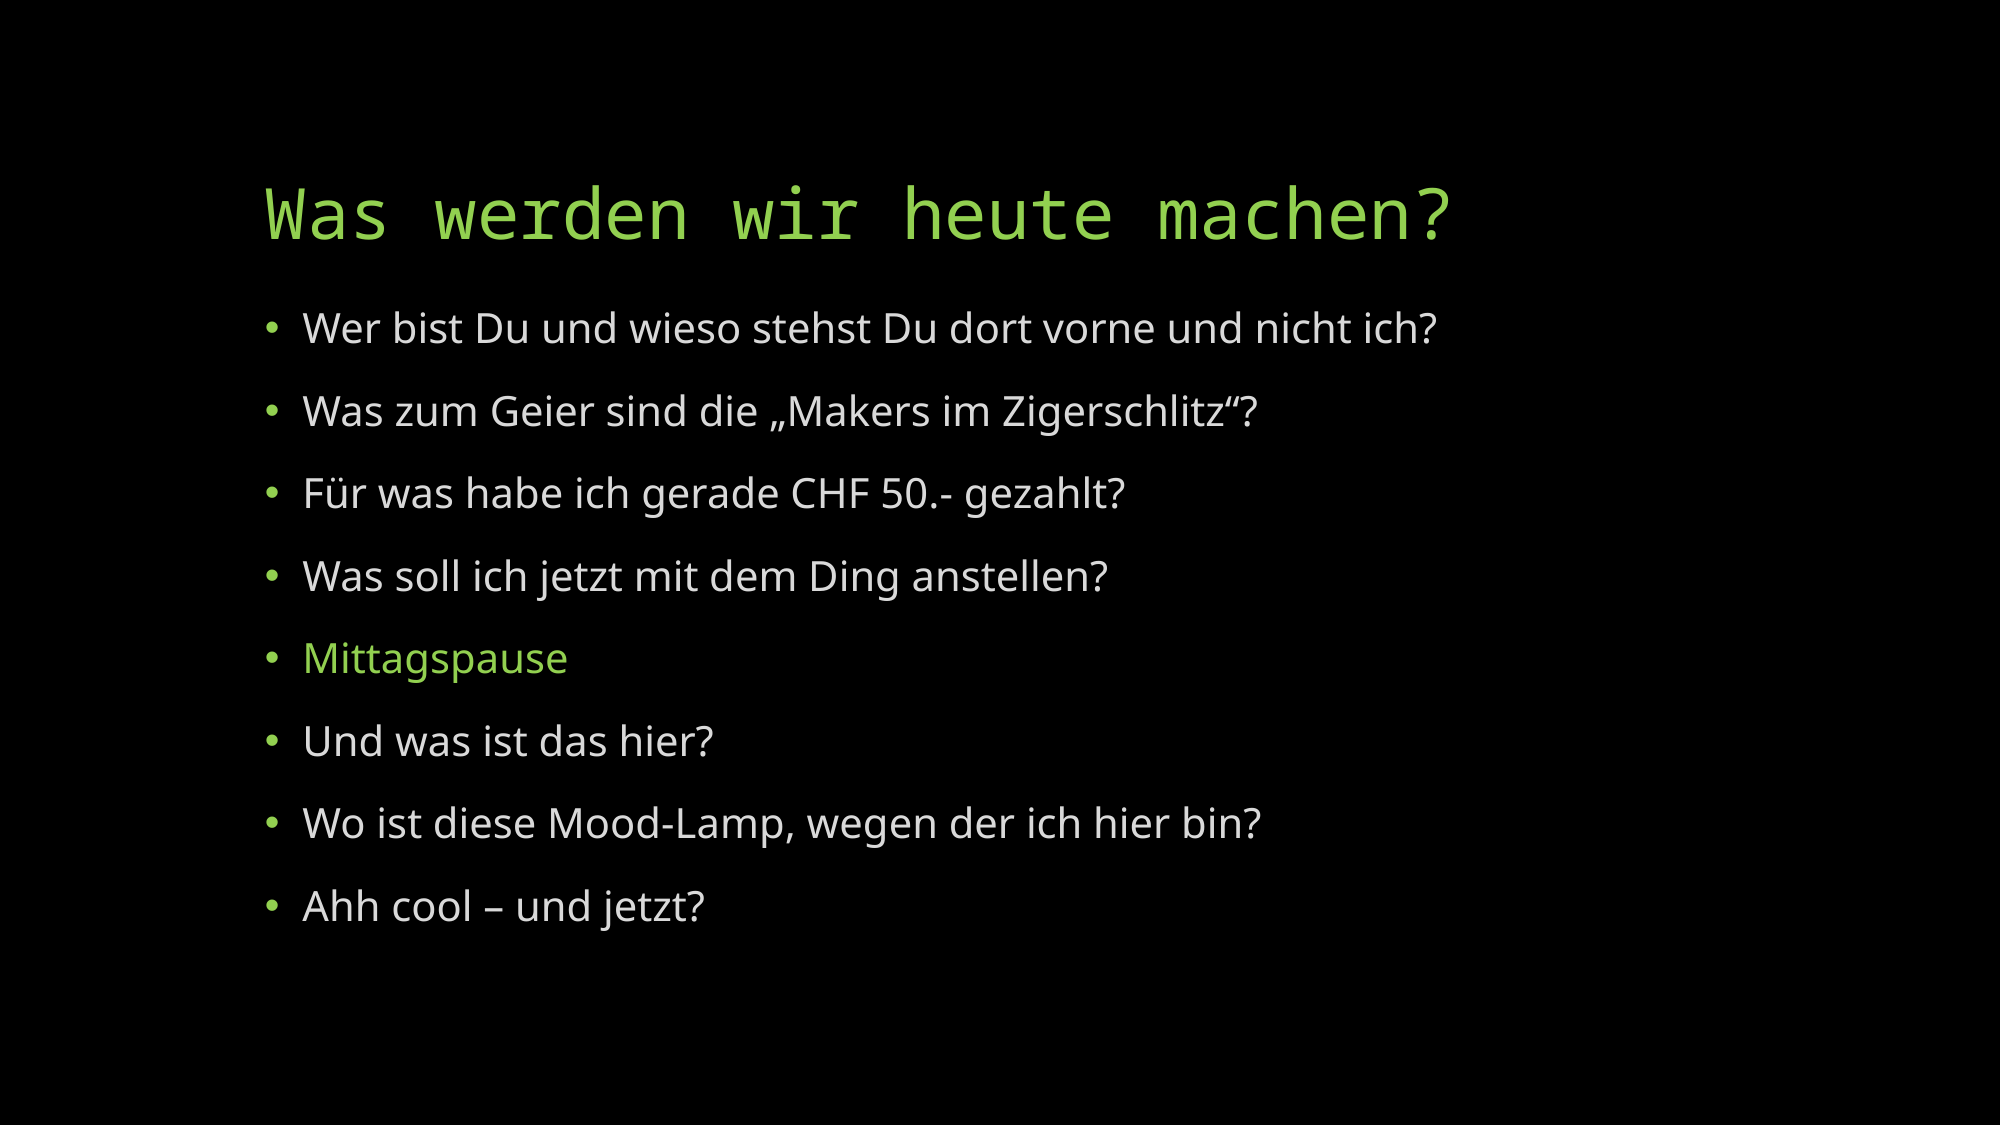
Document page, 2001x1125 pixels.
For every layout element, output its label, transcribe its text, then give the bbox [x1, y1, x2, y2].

title Was werden wir heute machen? [249, 75, 1750, 263]
list Wer bist Du und wieso stehst Du dort vorne und nicht ich? Was zum Geier sind die „Makers im Zigerschlitz“? Für was habe ich gerade CHF 50.- gezahlt? Was soll ich jetzt mit dem Ding anstellen? Mittagspause Und was ist das hier? Wo ist diese Mood-Lamp, wegen der ich hier bin? Ahh cool – und jetzt? [249, 299, 1750, 1000]
